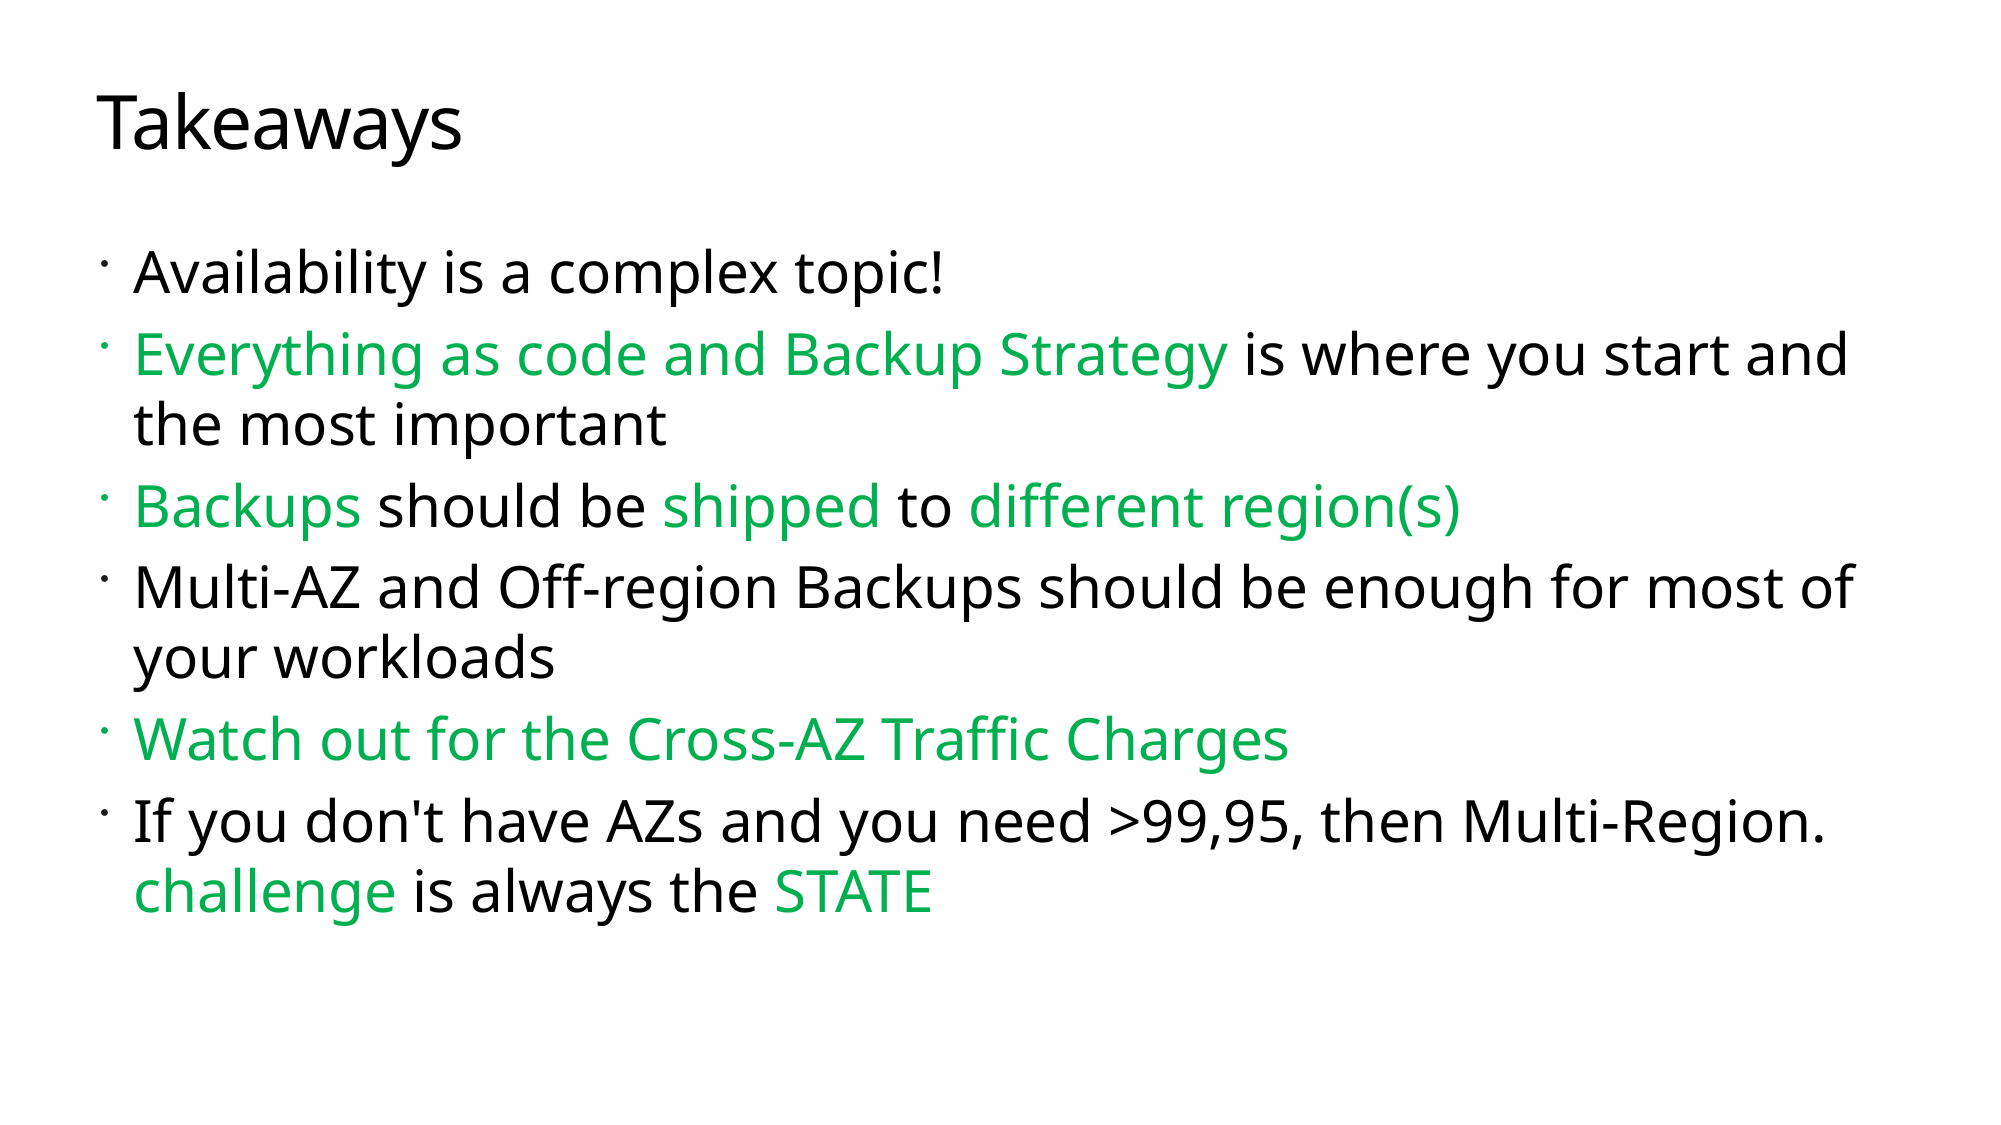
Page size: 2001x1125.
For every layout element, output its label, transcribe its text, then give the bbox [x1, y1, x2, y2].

list Availability is a complex topic! Everything as code and Backup Strategy is where you start and the most important Backups should be shipped to different region(s) Multi-AZ and Off-region Backups should be enough for most of your workloads Watch out for the Cross-AZ Traffic Charges If you don't have AZs and you need >99,95, then Multi-Region. challenge is always the STATE [95, 235, 1904, 924]
title Takeaways [96, 75, 1904, 166]
